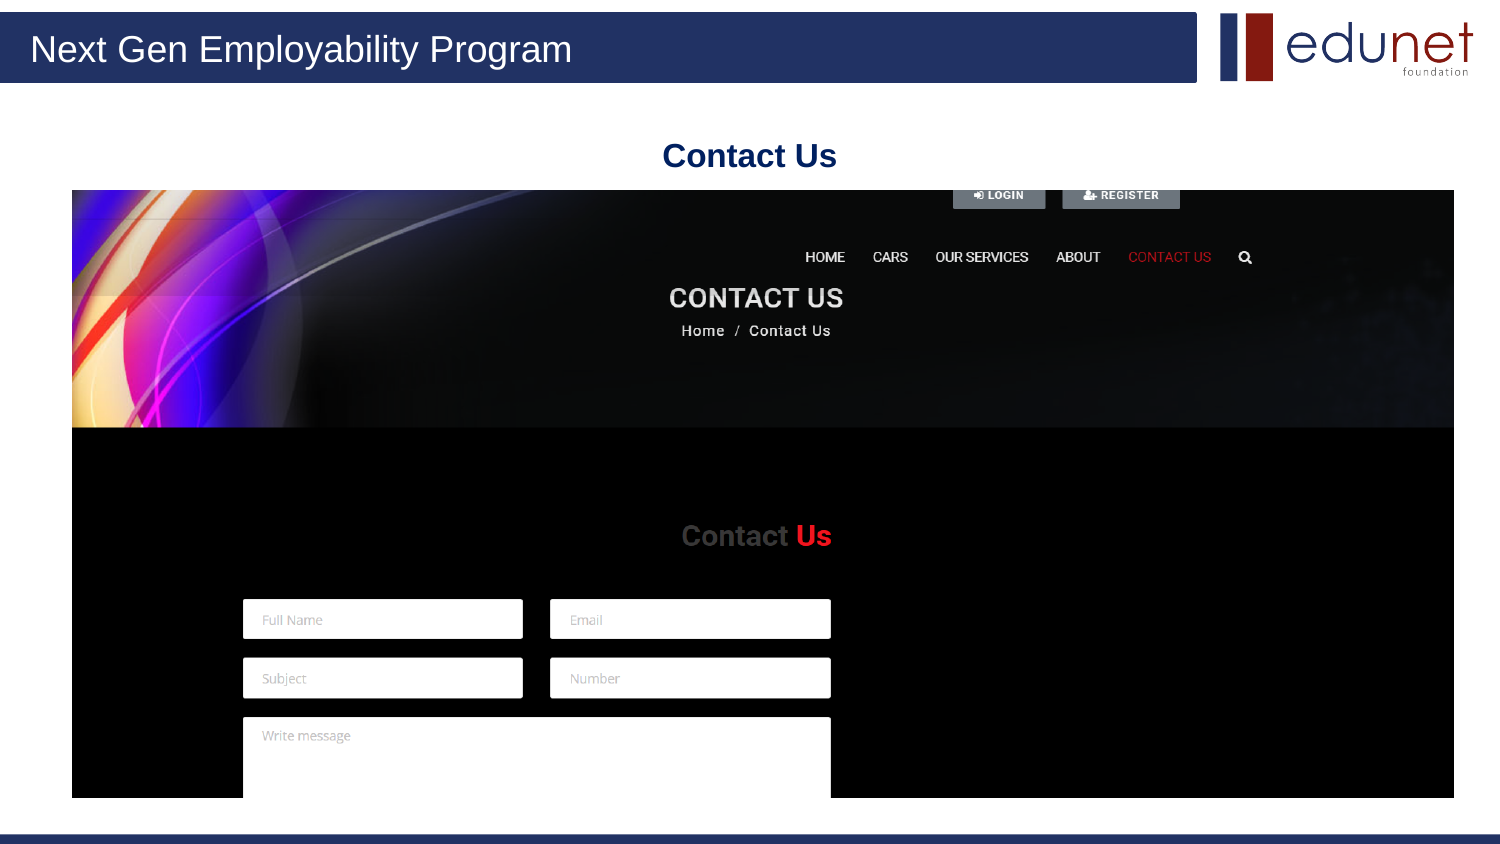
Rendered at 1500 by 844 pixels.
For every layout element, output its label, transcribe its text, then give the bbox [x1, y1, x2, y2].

title Contact Us [103, 101, 1397, 188]
picture [72, 189, 1454, 798]
picture [1279, 14, 1482, 83]
